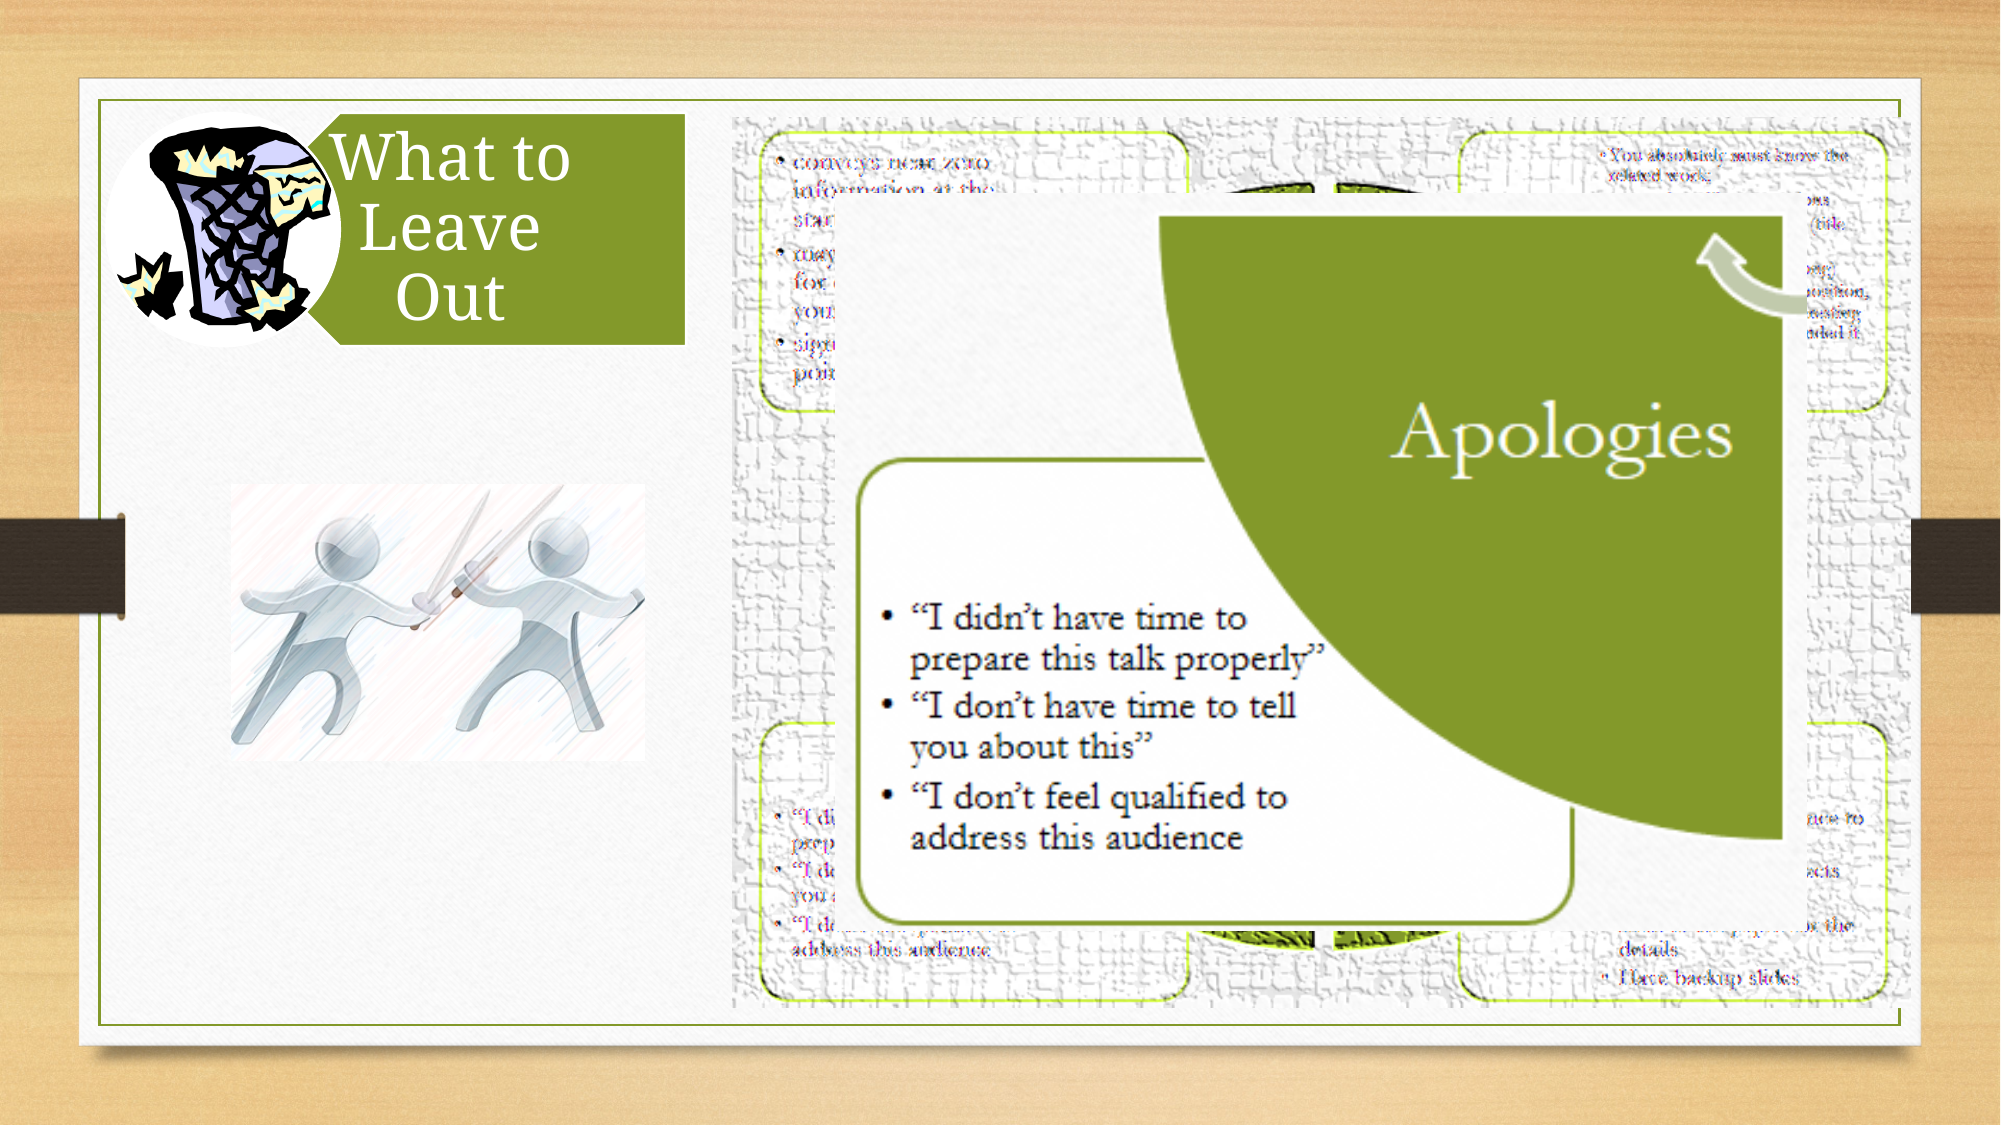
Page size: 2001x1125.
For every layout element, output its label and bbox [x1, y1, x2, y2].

picture [0, 0, 2001, 1125]
text_box [47, 76, 745, 382]
